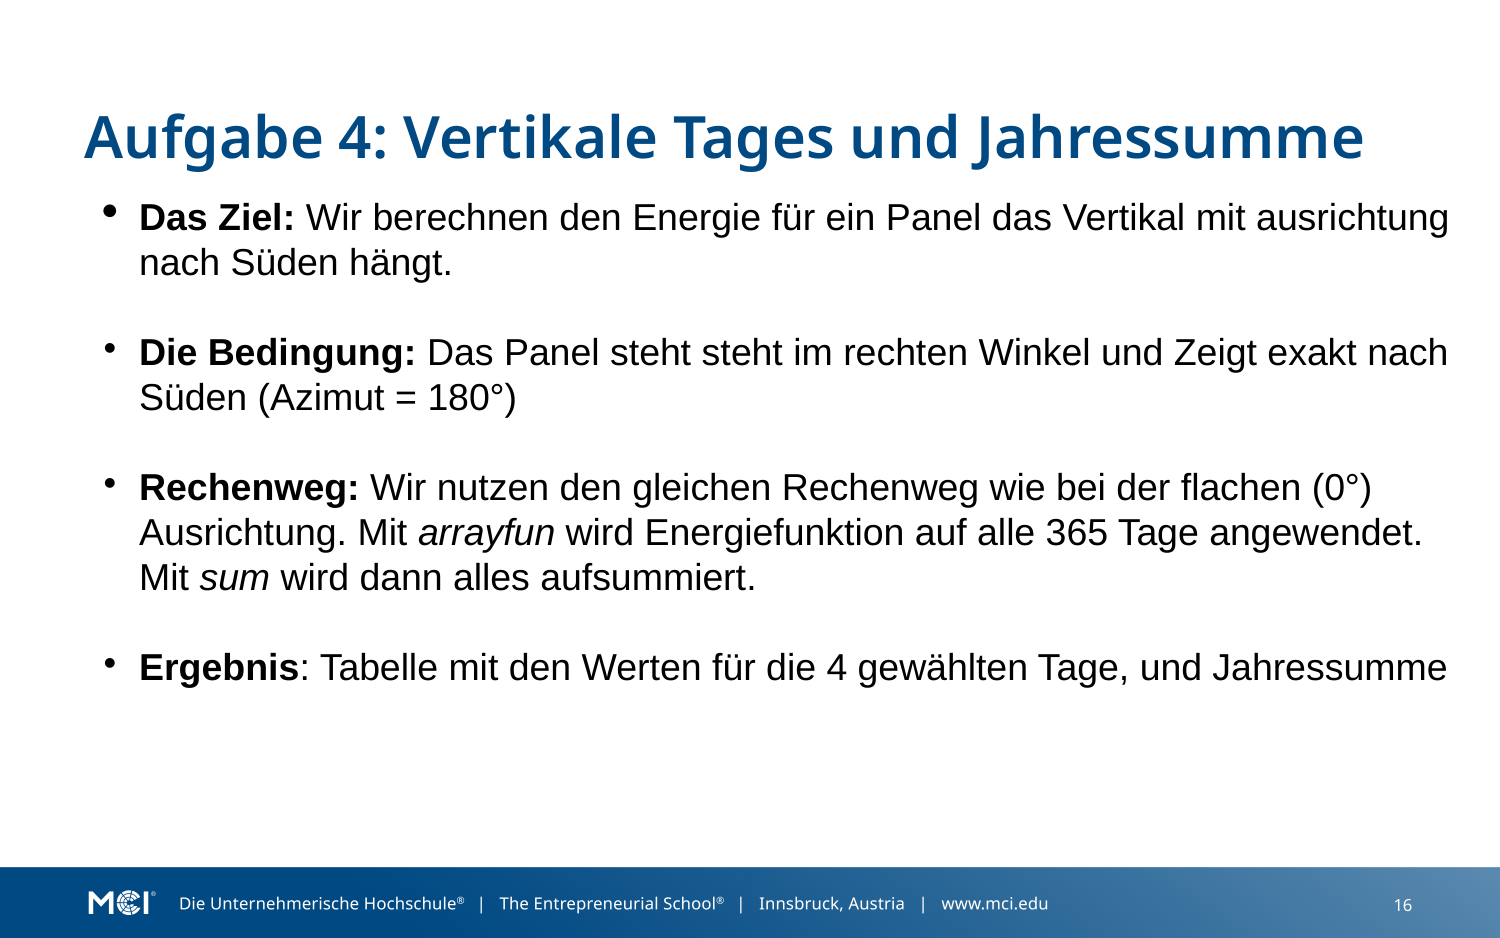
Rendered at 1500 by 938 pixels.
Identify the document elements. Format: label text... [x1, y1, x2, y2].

text_box Aufgabe 4: Vertikale Tages und Jahressumme [84, 108, 1412, 159]
text_box Das Ziel: Wir berechnen den Energie für ein Panel das Vertikal mit ausrichtung nach Süden hängt. Die Bedingung: Das Panel steht steht im rechten Winkel und Zeigt exakt nach Süden (Azimut = 180°) Rechenweg: Wir nutzen den gleichen Rechenweg wie bei der flachen (0°) Ausrichtung. Mit arrayfun wird Energiefunktion auf alle 365 Tage angewendet. Mit sum wird dann alles aufsummiert. Ergebnis: Tabelle mit den Werten für die 4 gewählten Tage, und Jahressumme [88, 186, 1468, 938]
